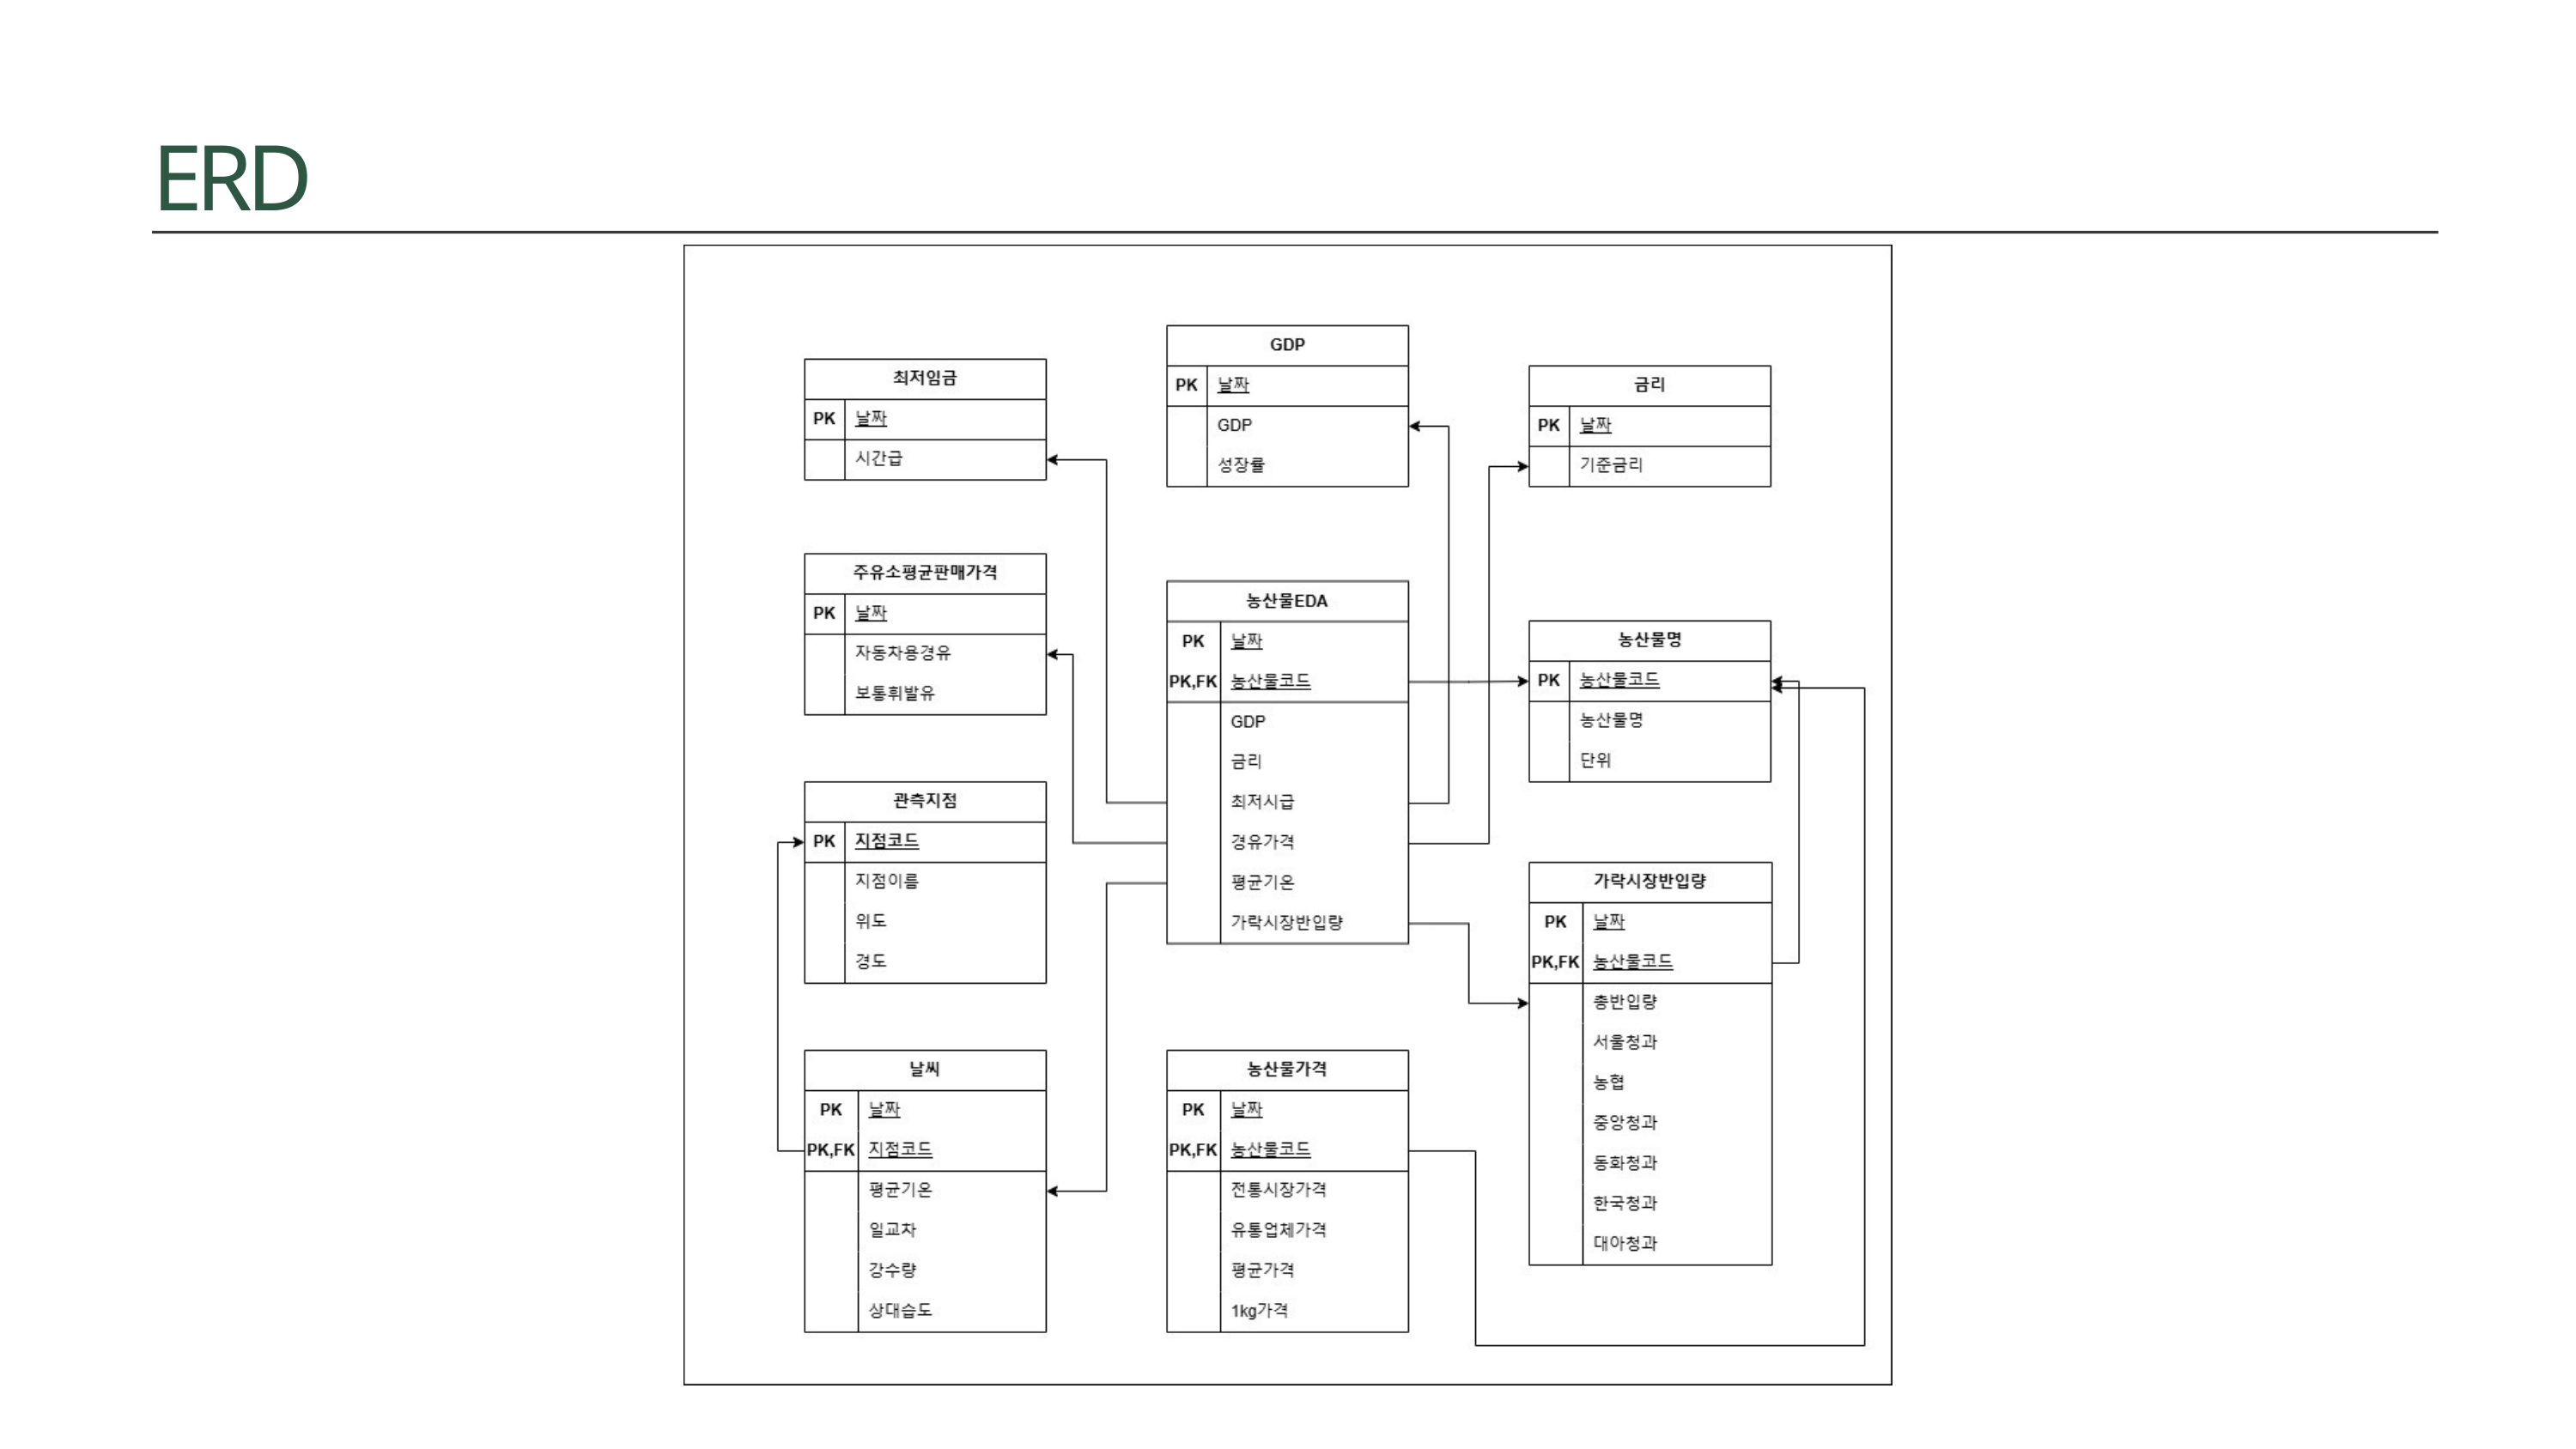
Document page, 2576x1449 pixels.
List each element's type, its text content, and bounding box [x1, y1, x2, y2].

text_box ERD [152, 101, 922, 229]
picture [683, 245, 1893, 1385]
